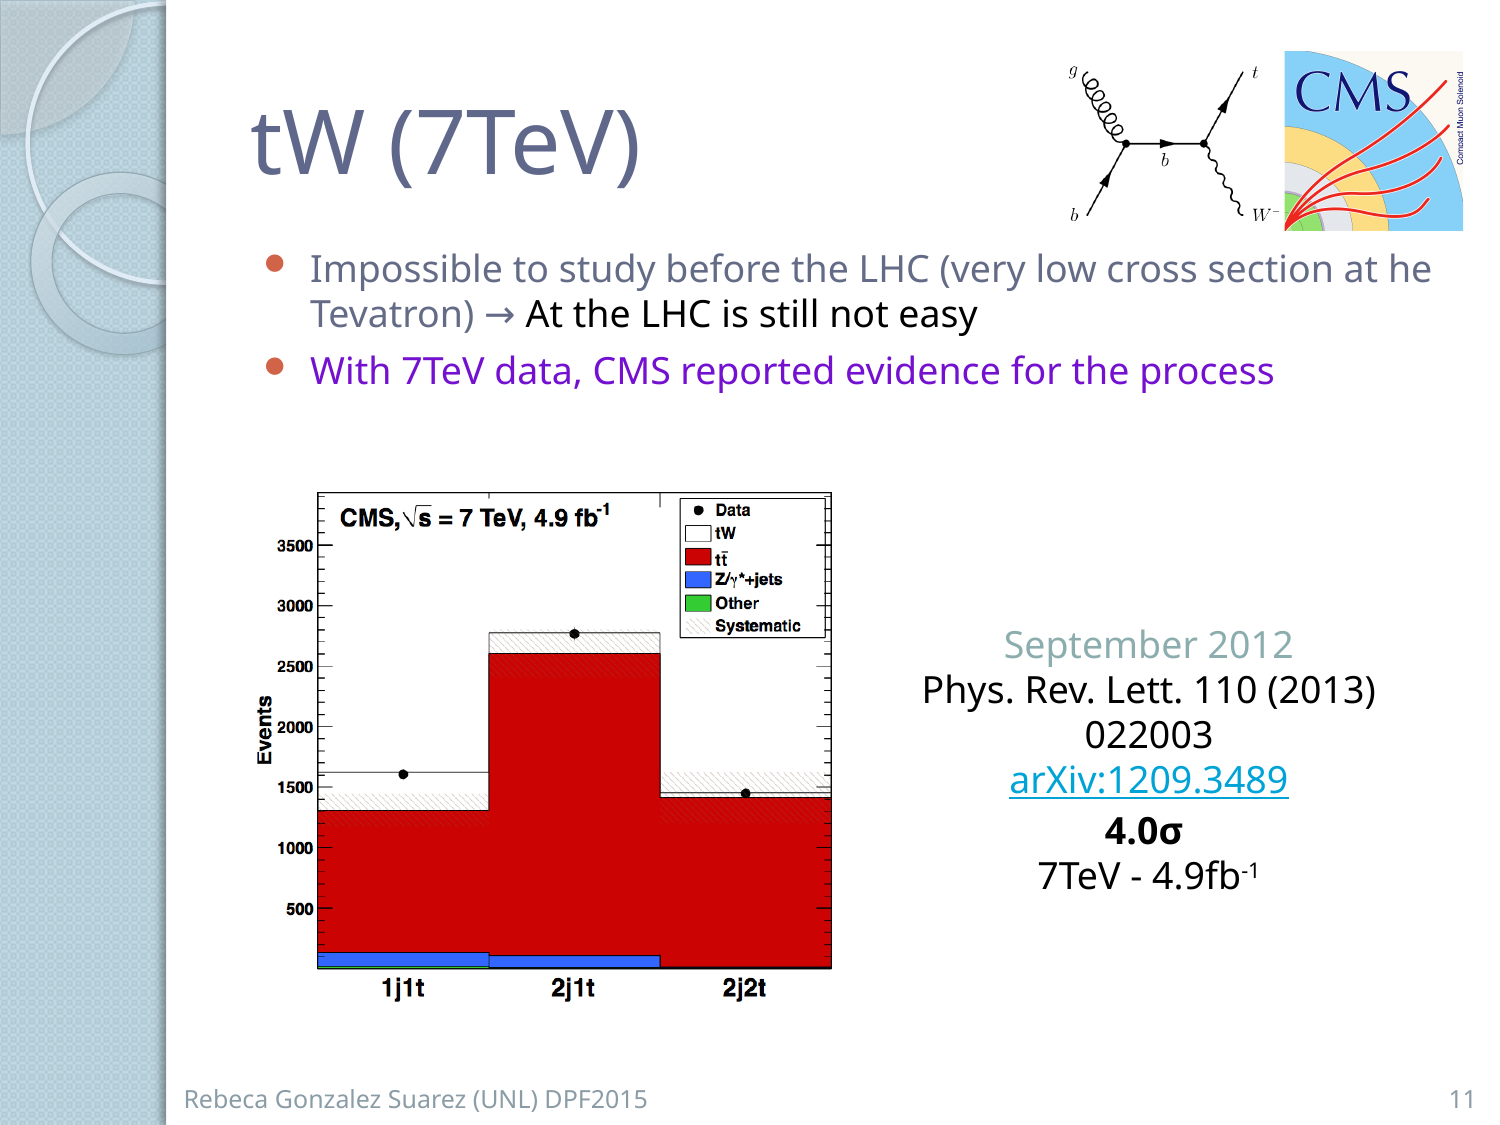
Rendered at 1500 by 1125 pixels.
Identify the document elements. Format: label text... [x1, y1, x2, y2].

slide_number 11 [1425, 1046, 1500, 1125]
title tW (7TeV) [235, 45, 1466, 233]
picture [1068, 66, 1280, 221]
footer Rebeca Gonzalez Suarez (UNL) DPF2015 [168, 1046, 1403, 1125]
list Impossible to study before the LHC (very low cross section at he Tevatron) → At the LHC is still not easy With 7TeV data, CMS reported evidence for the process [235, 237, 1466, 1025]
picture [235, 462, 854, 1012]
text_box September 2012 Phys. Rev. Lett. 110 (2013) 022003 arXiv:1209.3489 4.0σ 7TeV - 4.9fb-1 [872, 613, 1426, 905]
